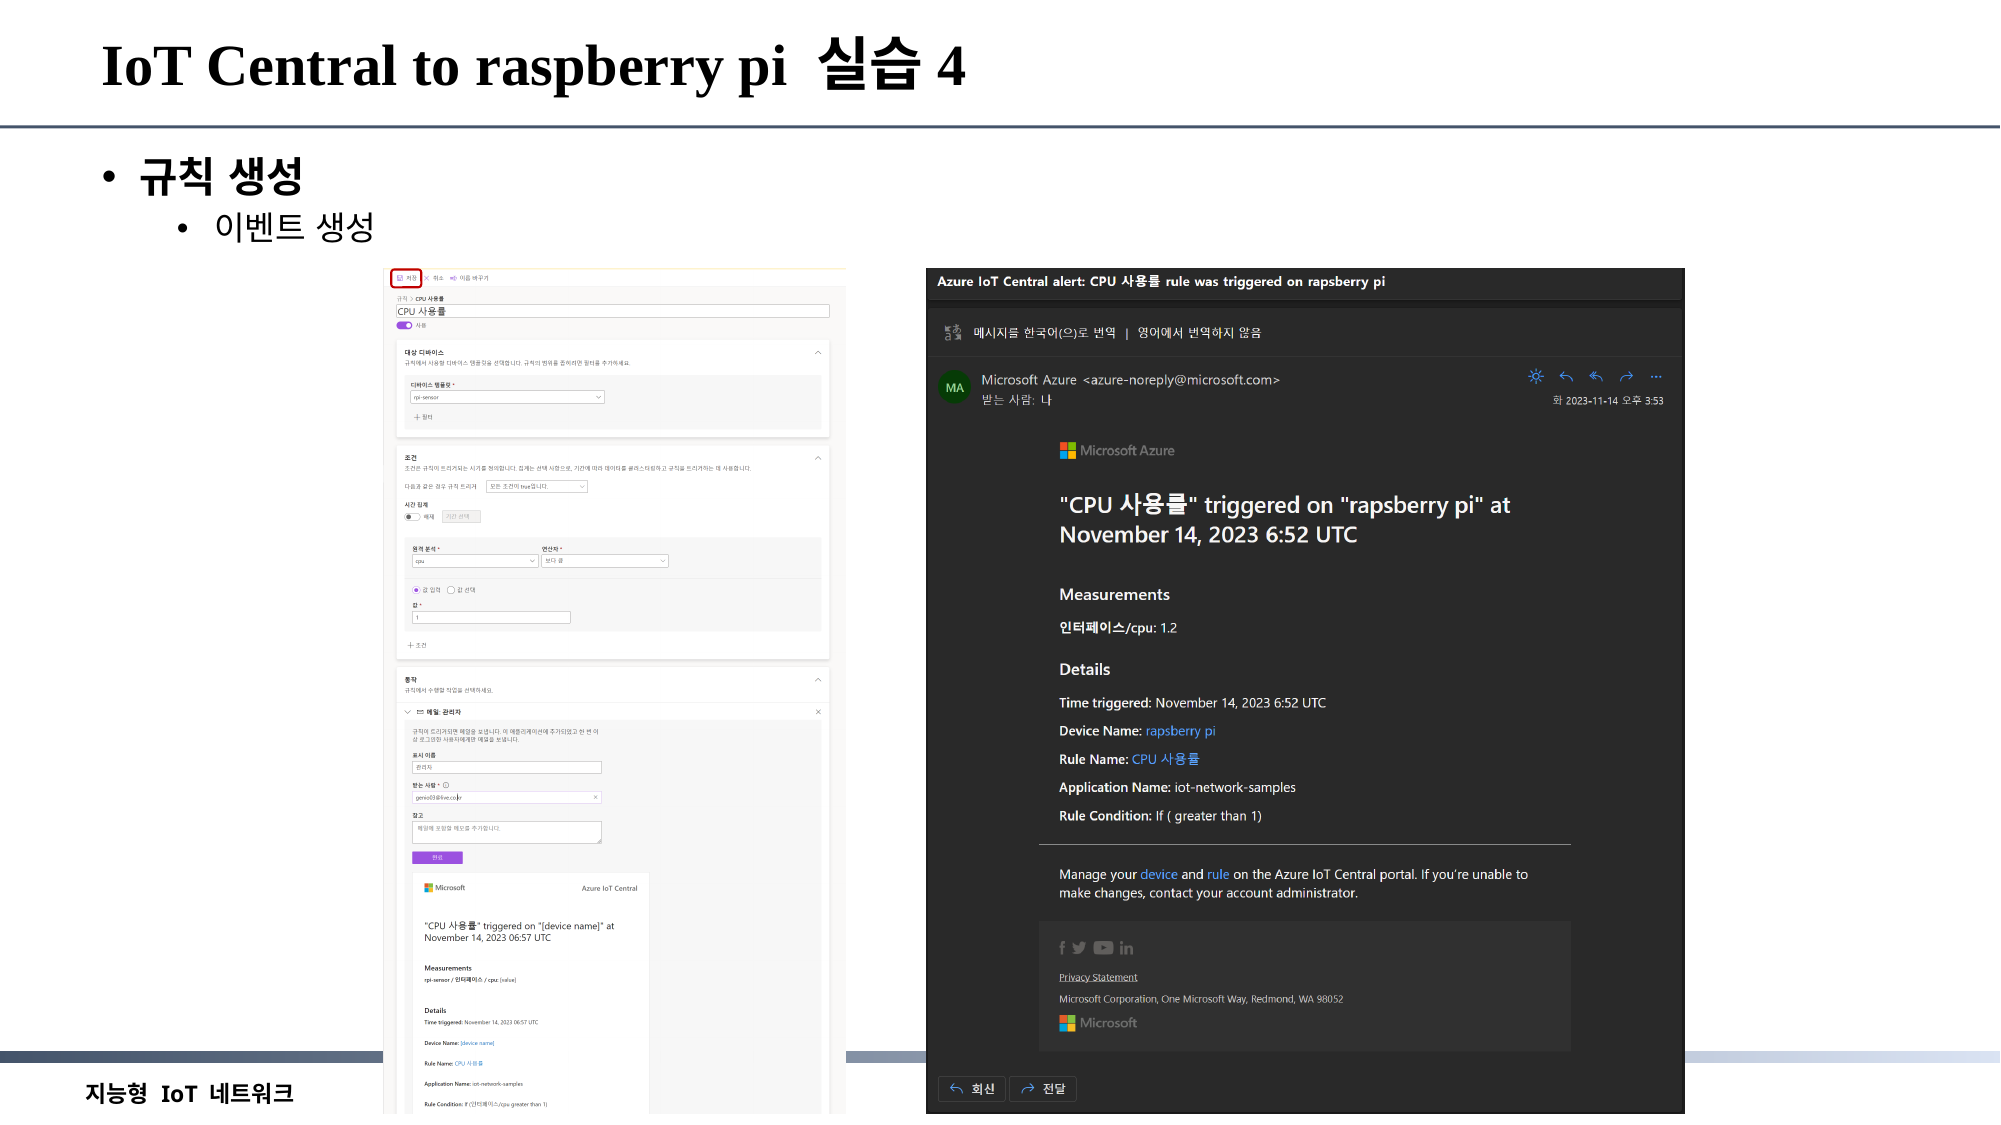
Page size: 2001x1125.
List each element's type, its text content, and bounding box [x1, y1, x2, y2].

list 규칙 생성 이벤트 생성 [86, 149, 1914, 1020]
picture [382, 268, 846, 1114]
picture [926, 268, 1685, 1114]
title IoT Central to raspberry pi 실습4 [86, 30, 1914, 102]
